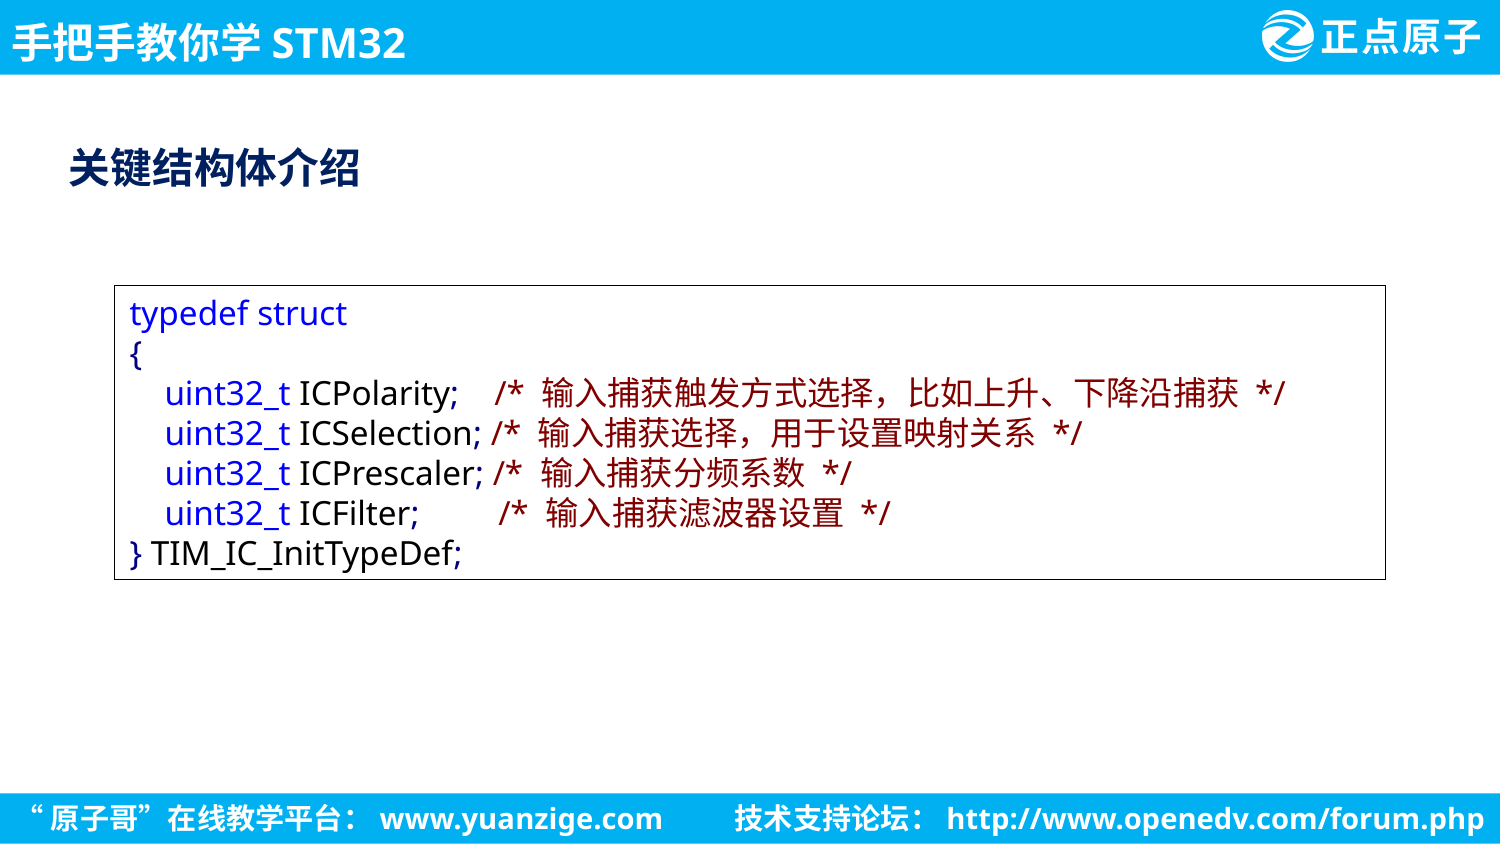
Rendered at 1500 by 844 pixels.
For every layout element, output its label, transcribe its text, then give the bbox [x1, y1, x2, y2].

text_box 手把手教你学STM32 [0, 0, 967, 75]
picture [1445, 21, 1479, 54]
picture [1404, 20, 1438, 54]
text_box “原子哥”在线教学平台：www.yuanzige.com [0, 793, 544, 843]
picture [1263, 27, 1307, 61]
text_box 关键结构体介绍 [61, 113, 917, 196]
picture [1364, 45, 1370, 53]
text_box 技术支持论坛：http://www.openedv.com/forum.php [544, 793, 1500, 843]
picture [1267, 11, 1313, 45]
picture [1322, 21, 1357, 52]
picture [1431, 44, 1438, 52]
picture [1391, 45, 1397, 53]
text_box [0, 0, 1500, 76]
text_box typedef struct { uint32_t ICPolarity; /* 输入捕获触发方式选择，比如上升、下降沿捕获 */ uint32_t ICSelection; /* 输入捕获选择，用于设置映射关系 */ uint32_t ICPrescaler; /* 输入捕获分频系数 */ uint32_t ICFilter; /* 输入捕获滤波器设置 */ } TIM_IC_InitTypeDef; [114, 285, 1386, 580]
picture [1412, 44, 1418, 52]
picture [1367, 18, 1396, 42]
